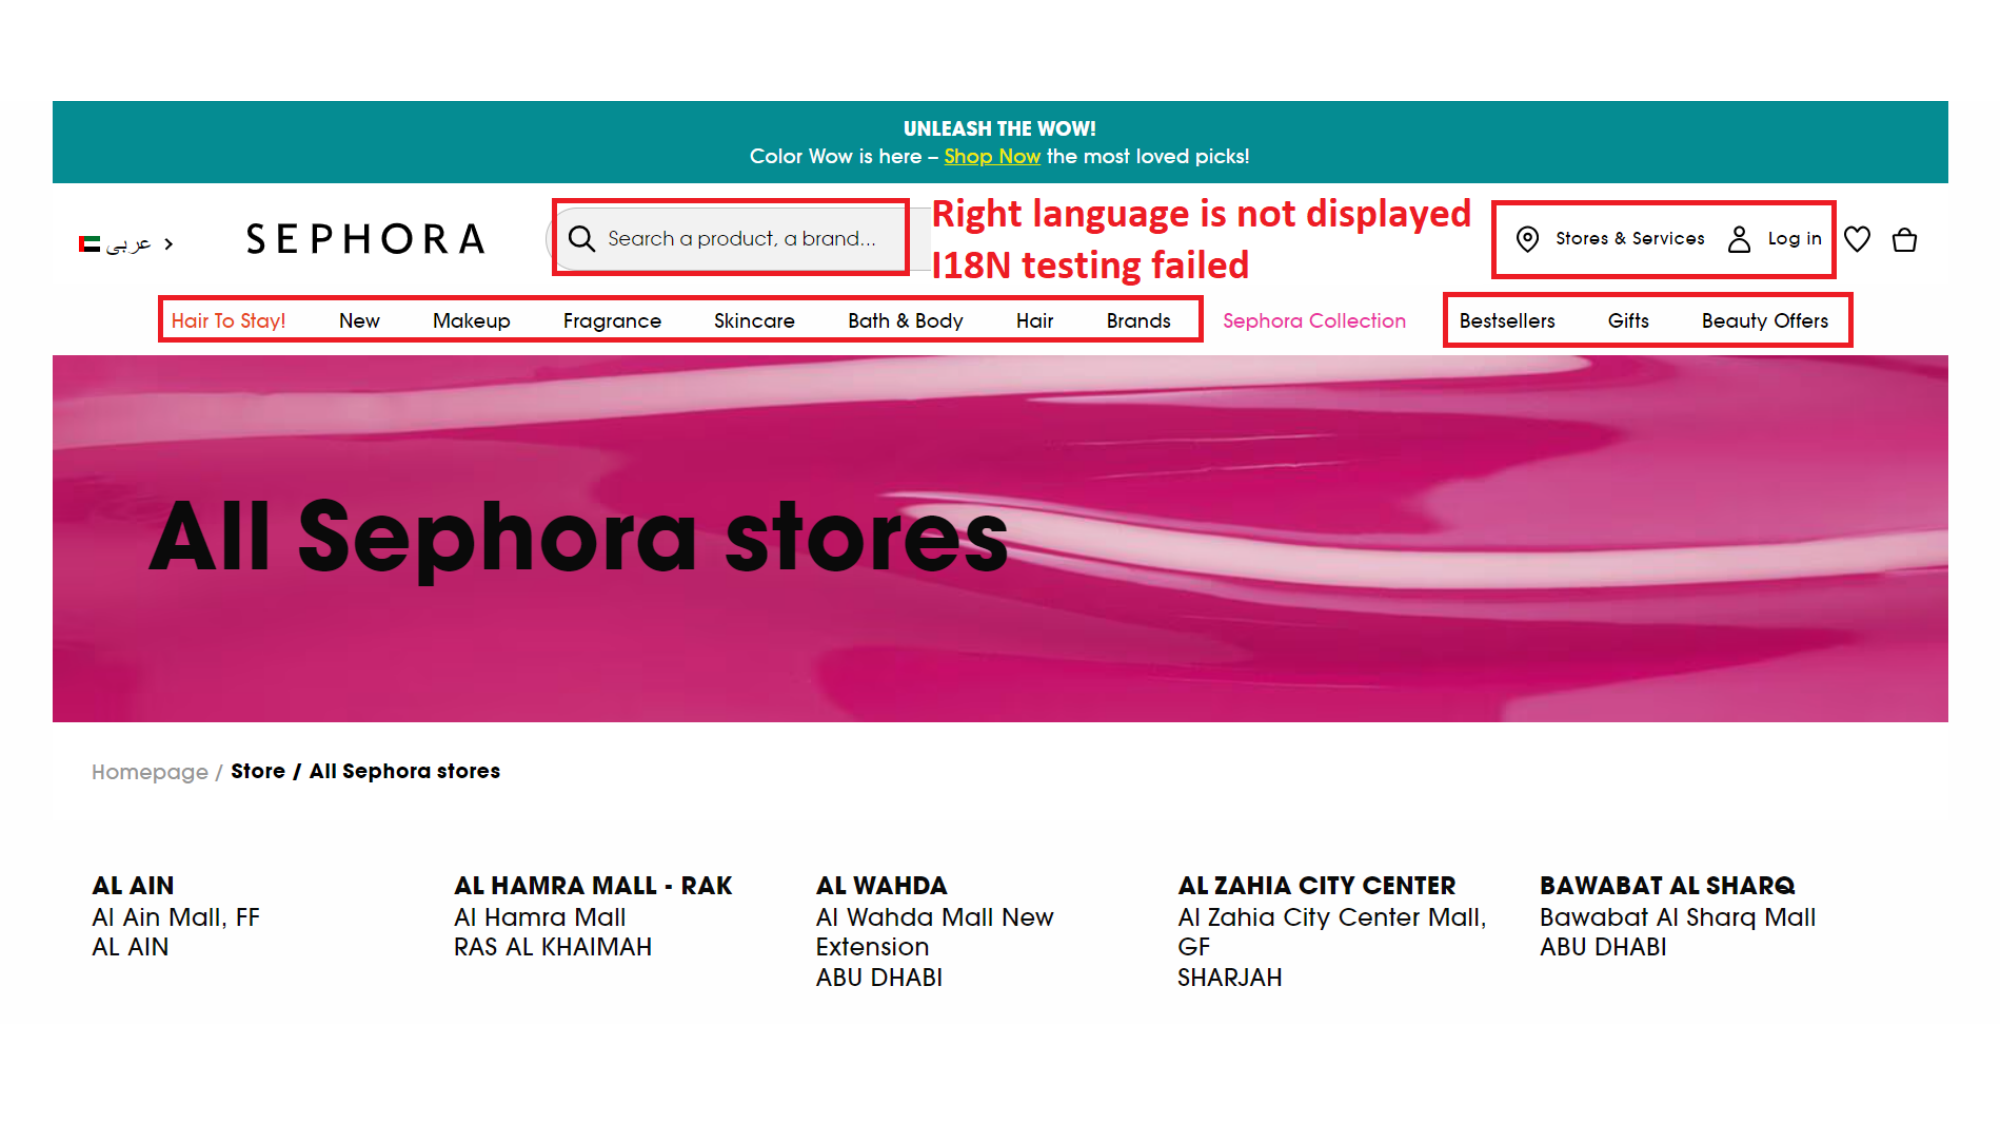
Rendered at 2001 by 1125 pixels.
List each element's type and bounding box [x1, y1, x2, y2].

picture [0, 101, 2000, 1024]
